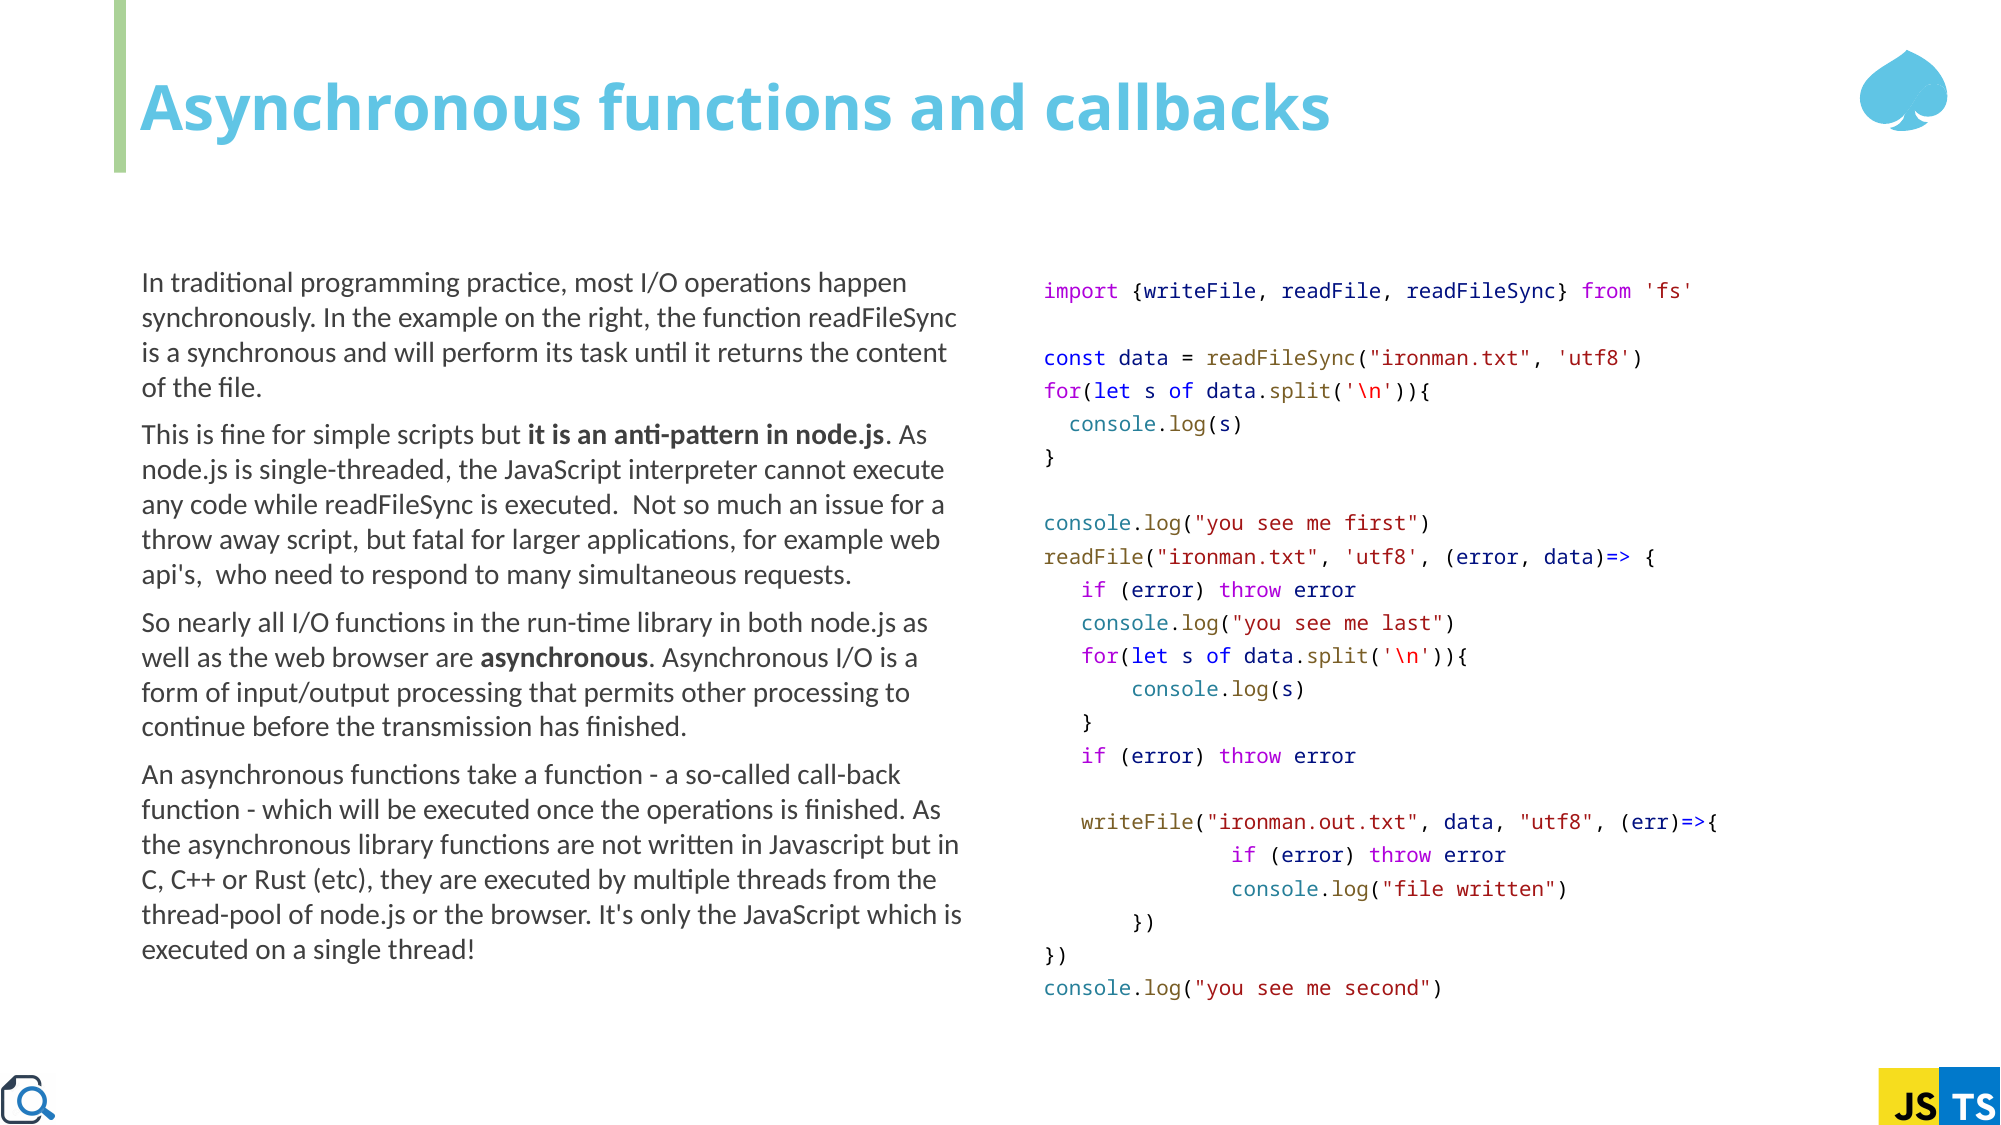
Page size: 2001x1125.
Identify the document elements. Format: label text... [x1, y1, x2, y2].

picture [1878, 1067, 2000, 1125]
list In traditional programming practice, most I/O operations happen synchronously. In the example on the right, the function readFileSync is a synchronous and will perform its task until it returns the content of the file. This is fine for simple scripts but it is an anti-pattern in node.js. As node.js is single-threaded, the JavaScript interpreter cannot execute any code while readFileSync is executed. Not so much an issue for a throw away script, but fatal for larger applications, for example web api's, who need to respond to many simultaneous requests. So nearly all I/O functions in the run-time library in both node.js as well as the web browser are asynchronous. Asynchronous I/O is a form of input/output processing that permits other processing to continue before the transmission has finished. An asynchronous functions take a function - a so-called call-back function - which will be executed once the operations is finished. As the asynchronous library functions are not written in Javascript but in C, C++ or Rust (etc), they are executed by multiple threads from the thread-pool of node.js or the browser. It's only the JavaScript which is executed on a single thread! [141, 255, 966, 973]
picture [0, 1073, 57, 1125]
list import {writeFile, readFile, readFileSync} from 'fs' const data = readFileSync("ironman.txt", 'utf8') for(let s of data.split('\n')){ console.log(s) } console.log("you see me first") readFile("ironman.txt", 'utf8', (error, data)=> { if (error) throw error console.log("you see me last") for(let s of data.split('\n')){ console.log(s) } if (error) throw error writeFile("ironman.out.txt", data, "utf8", (err)=>{ if (error) throw error console.log("file written") }) }) console.log("you see me second") [1043, 275, 1922, 994]
title Asynchronous functions and callbacks [140, 60, 1529, 143]
